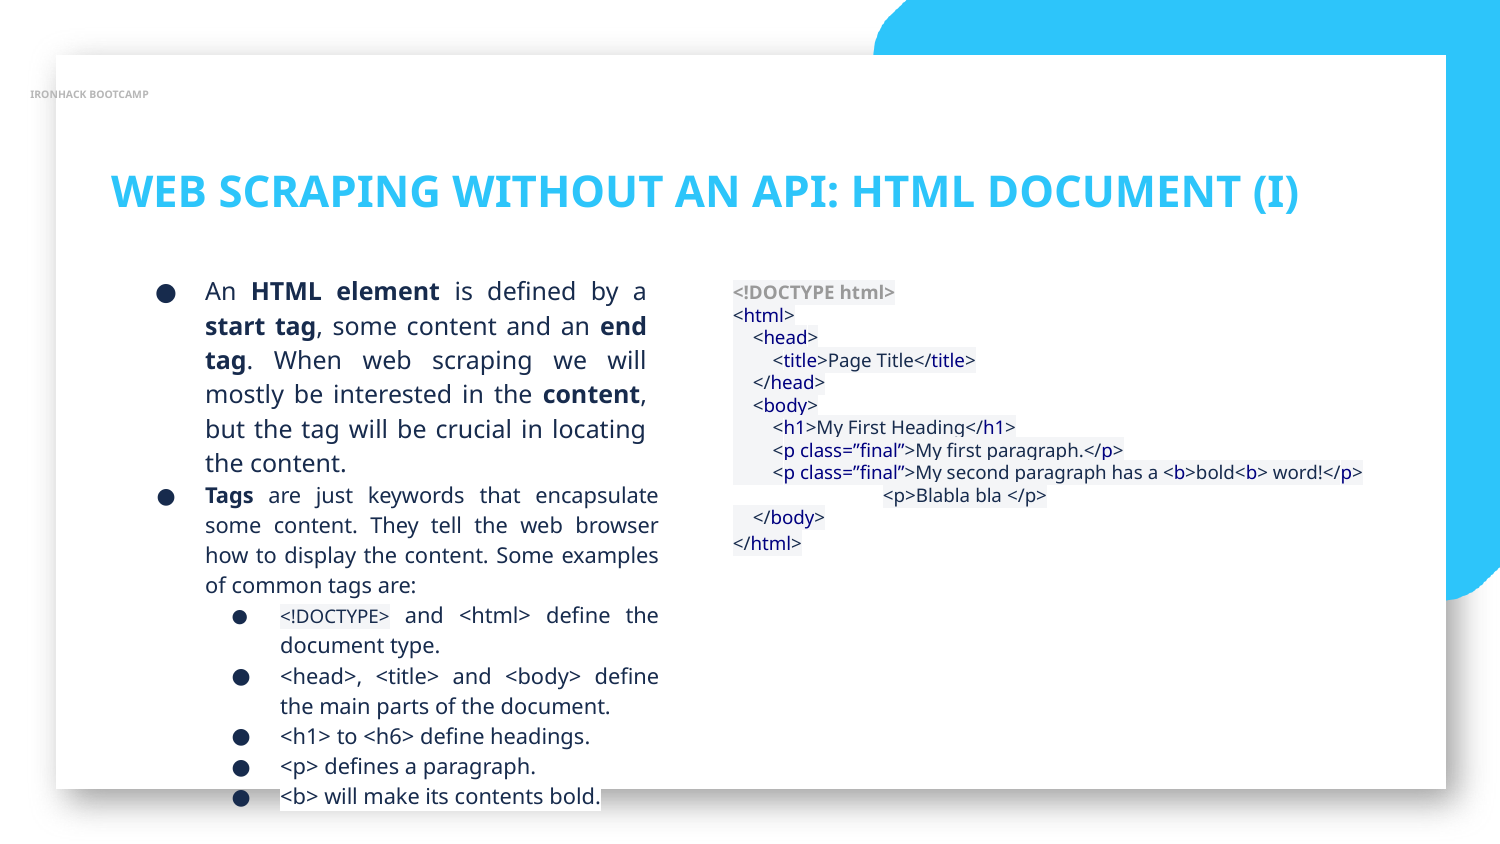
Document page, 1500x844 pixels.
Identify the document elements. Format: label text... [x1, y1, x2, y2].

text_box WEB SCRAPING WITHOUT AN API: HTML DOCUMENT (I) [96, 149, 1417, 266]
text_box <!DOCTYPE html> <html> <head> <title>Page Title</title> </head> <body> <h1>My First Heading</h1> <p class=”final”>My first paragraph.</p> <p class=”final”>My second paragraph has a <b>bold<b> word!</p> <p>Blabla bla </p> </body> </html> [717, 265, 1427, 750]
text_box An HTML element is defined by a start tag, some content and an end tag. When web scraping we will mostly be interested in the content, but the tag will be crucial in locating the content. Tags are just keywords that encapsulate some content. They tell the web browser how to display the content. Some examples of common tags are: <!DOCTYPE> and <html> define the document type. <head>, <title> and <body> define the main parts of the document. <h1> to <h6> define headings. <p> defines a paragraph. <b> will make its contents bold. [115, 256, 675, 747]
picture [0, 0, 1500, 844]
text_box IRONHACK BOOTCAMP [15, 71, 354, 108]
